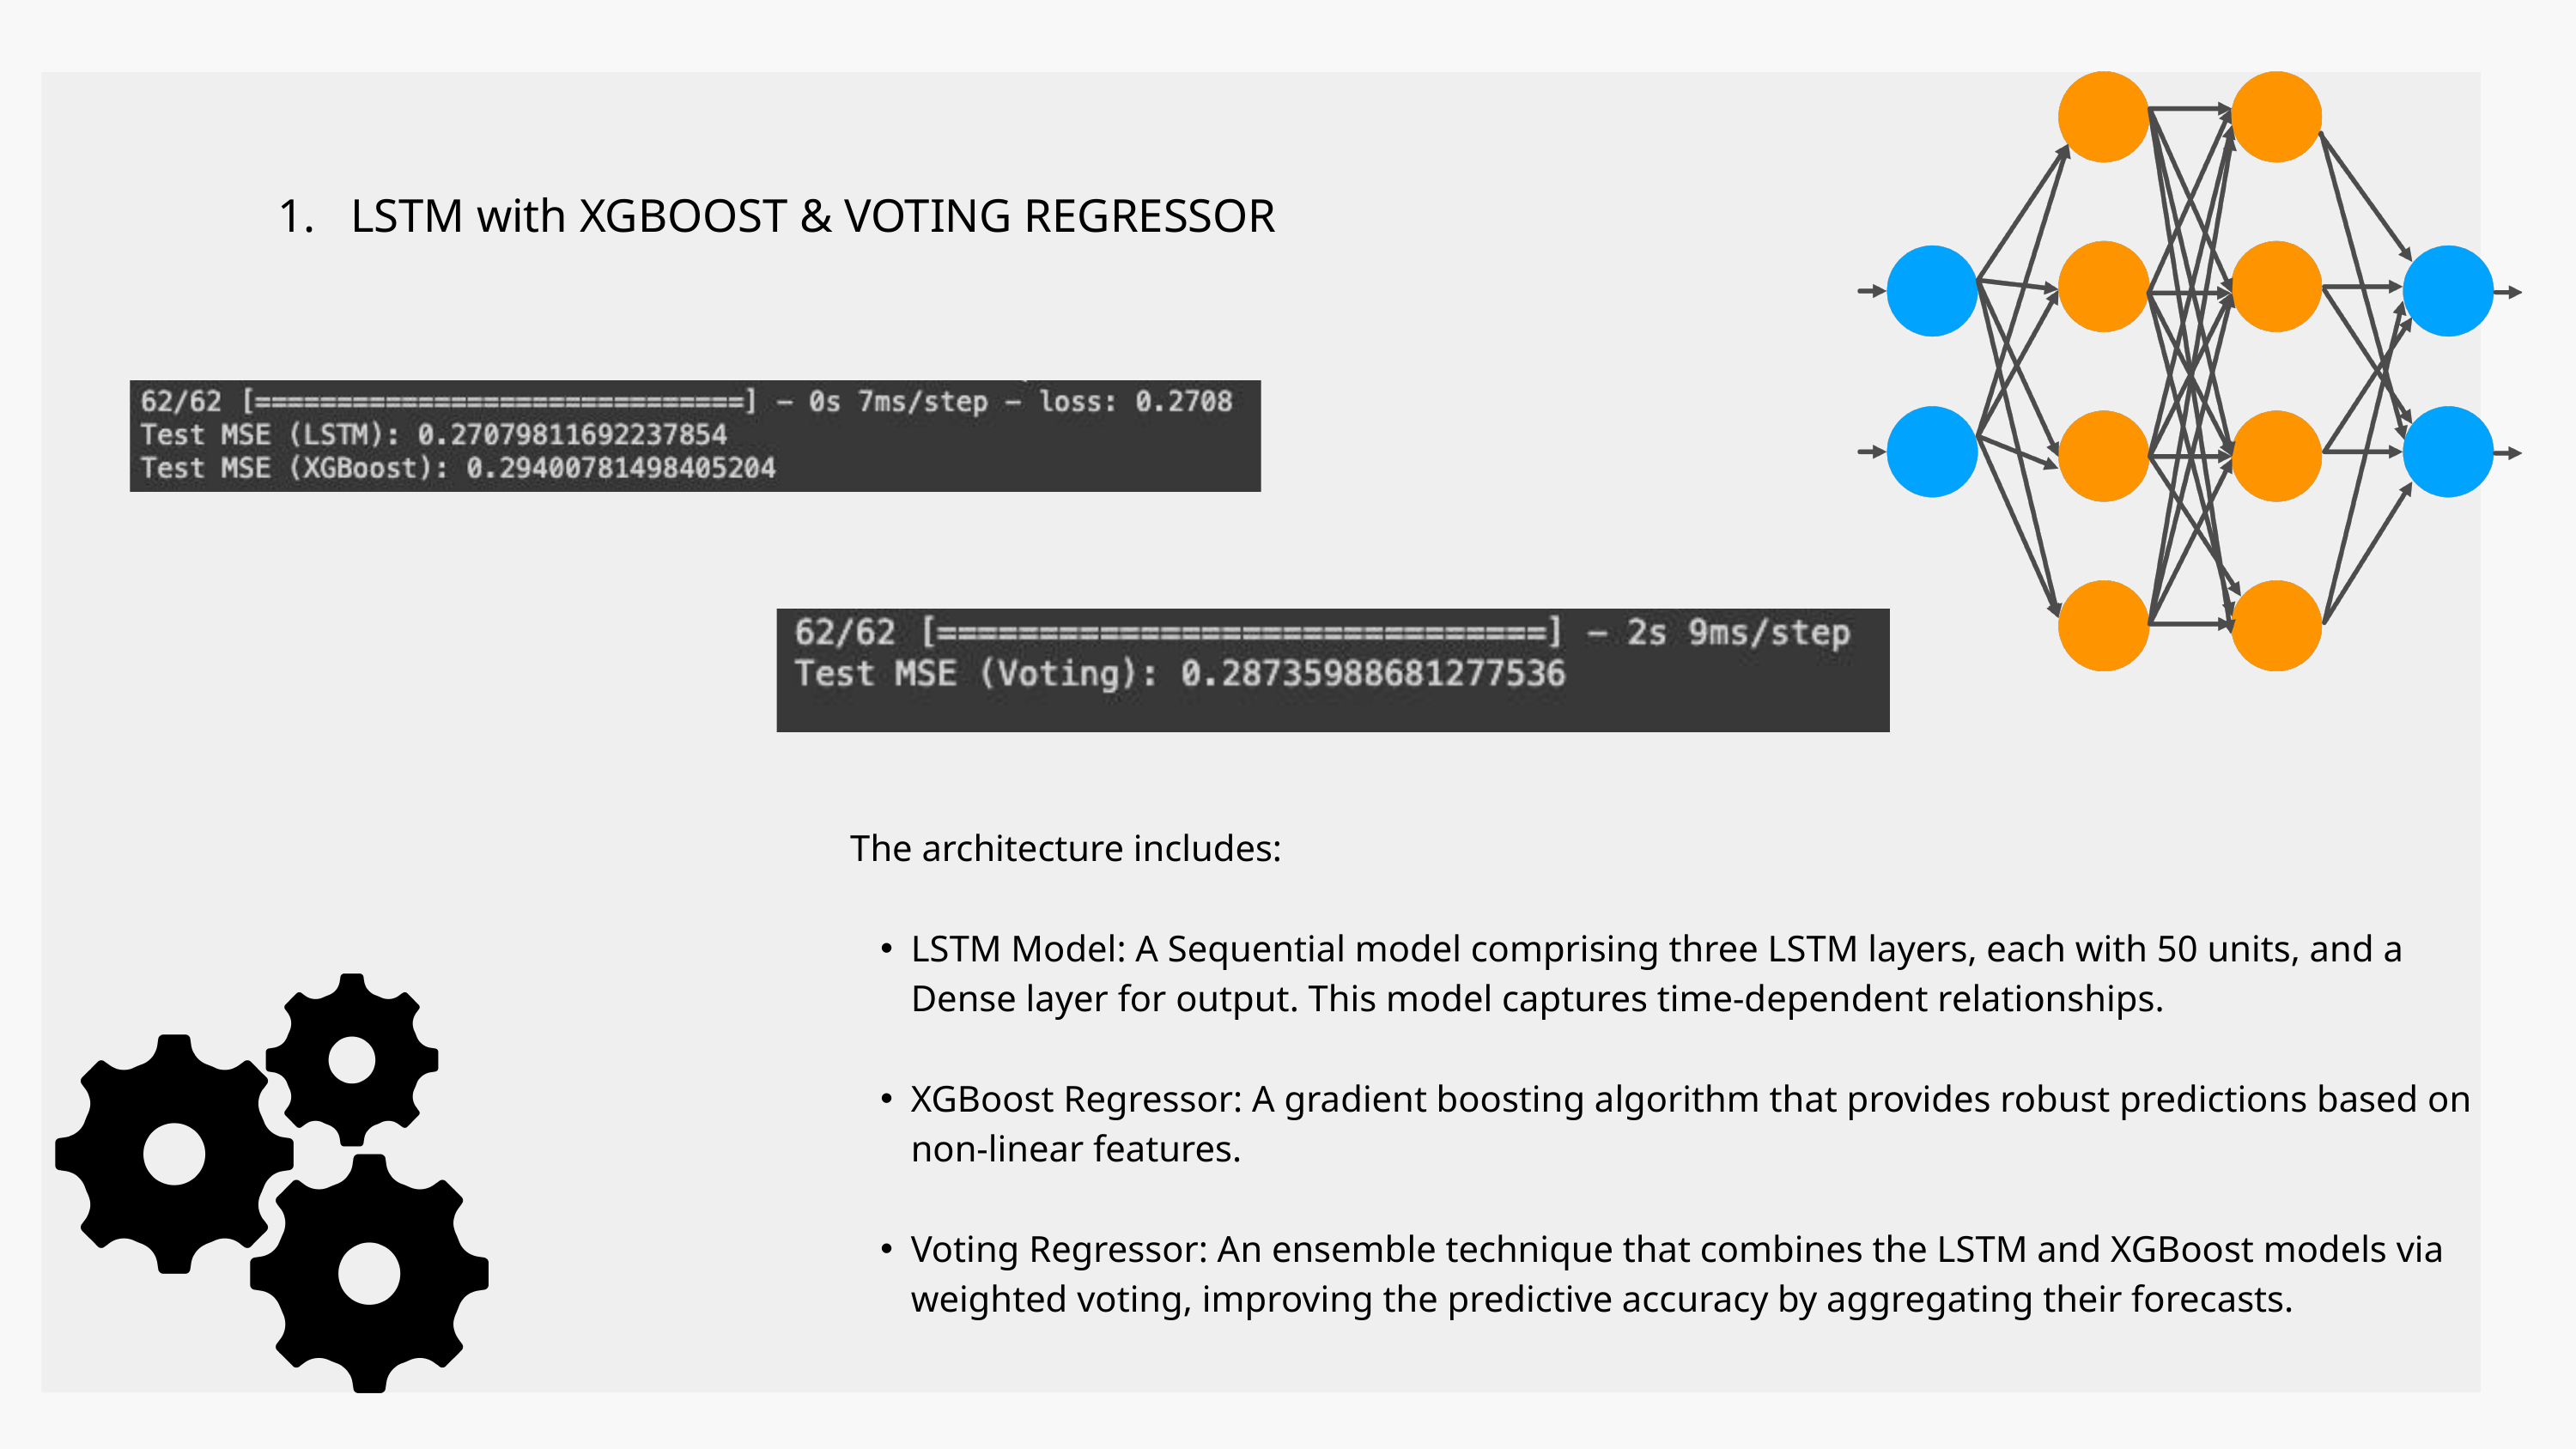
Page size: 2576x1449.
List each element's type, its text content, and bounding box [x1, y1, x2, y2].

text_box [130, 380, 1261, 492]
text_box [41, 71, 2481, 1393]
text_box [55, 973, 489, 1393]
text_box [776, 609, 1890, 733]
text_box 1. LSTM with XGBOOST & VOTING REGRESSOR [0, 178, 1554, 241]
text_box The architecture includes: LSTM Model: A Sequential model comprising three LSTM layers, each with 50 units, and a Dense layer for output. This model captures time-dependent relationships. XGBoost Regressor: A gradient boosting algorithm that provides robust predictions based on non-linear features. Voting Regressor: An ensemble technique that combines the LSTM and XGBoost models via weighted voting, improving the predictive accuracy by aggregating their forecasts. [850, 818, 2508, 1370]
text_box [1857, 71, 2523, 671]
